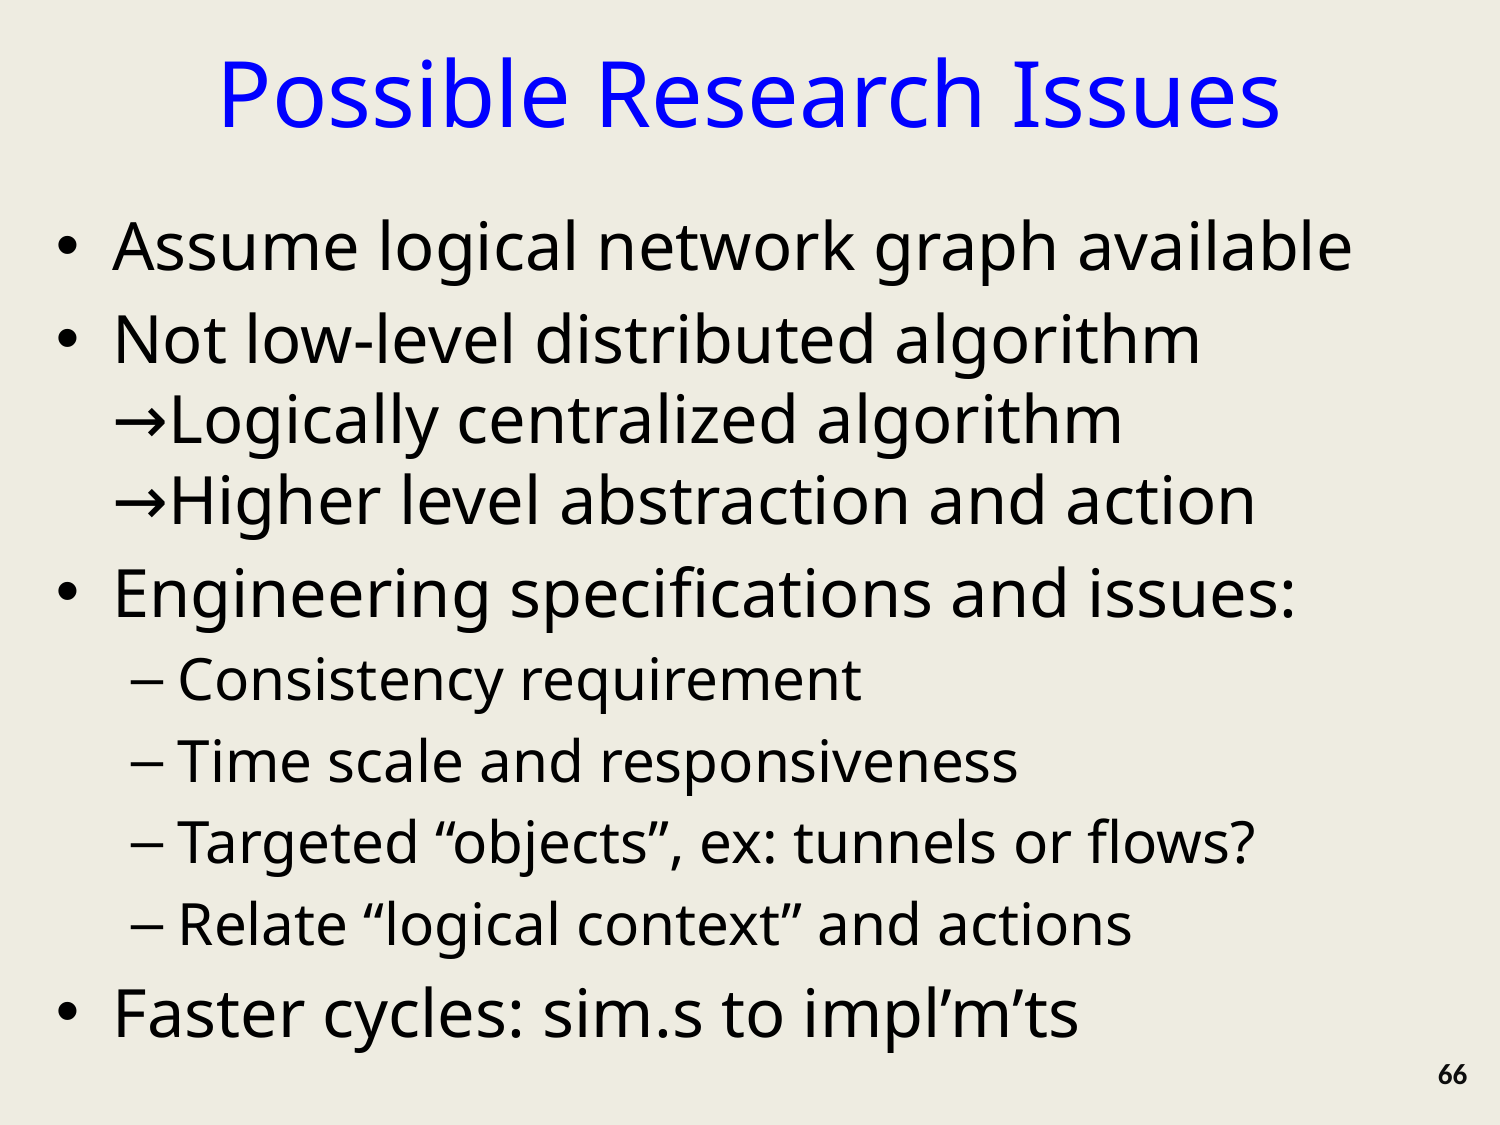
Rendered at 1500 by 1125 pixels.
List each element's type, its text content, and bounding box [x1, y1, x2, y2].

slide_number 66 [1132, 1042, 1483, 1103]
title Possible Research Issues [75, 19, 1425, 163]
list Assume logical network graph available Not low-level distributed algorithm →Logically centralized algorithm →Higher level abstraction and action Engineering specifications and issues: Consistency requirement Time scale and responsiveness Targeted “objects”, ex: tunnels or flows? Relate “logical context” and actions Faster cycles: sim.s to impl’m’ts [40, 196, 1459, 1101]
